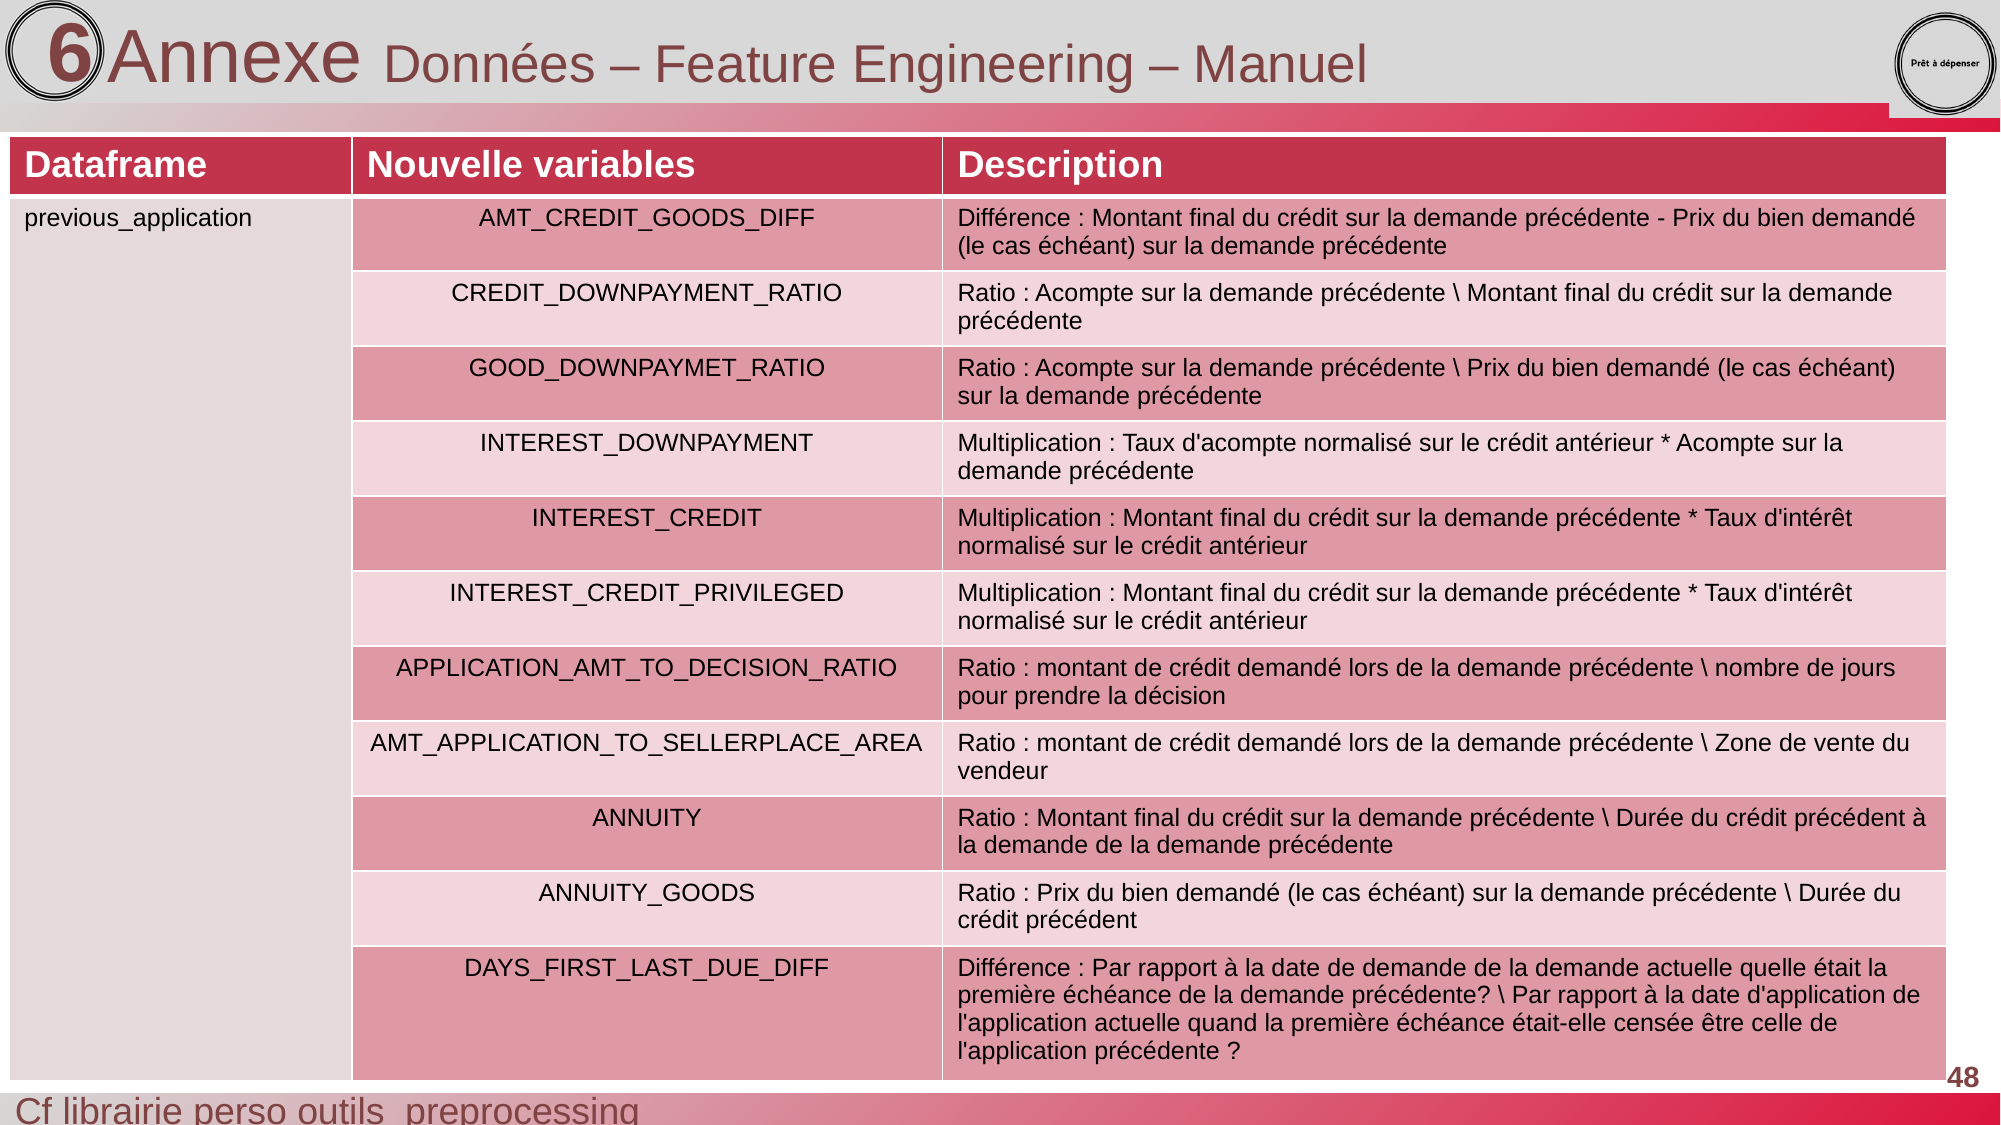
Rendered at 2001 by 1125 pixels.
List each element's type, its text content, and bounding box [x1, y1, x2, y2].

table_cell ANNUITY [353, 797, 942, 870]
table_cell Multiplication : Taux d'acompte normalisé sur le crédit antérieur * Acompte sur la demande précédente [943, 422, 1946, 495]
table_header Description [943, 137, 1946, 194]
table_cell AMT_APPLICATION_TO_SELLERPLACE_AREA [353, 722, 942, 795]
picture [1889, 9, 2000, 118]
text_box Cf librairie perso outils_preprocessing [0, 1092, 2000, 1125]
table_cell AMT_CREDIT_GOODS_DIFF [353, 199, 942, 270]
table_cell previous_application [10, 199, 351, 1080]
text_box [0, 0, 2000, 132]
picture [0, 0, 107, 103]
table_cell Ratio : Acompte sur la demande précédente \ Montant final du crédit sur la demande précédente [943, 272, 1946, 345]
table_cell Ratio : Montant final du crédit sur la demande précédente \ Durée du crédit précédent à la demande de la demande précédente [943, 797, 1946, 870]
table_cell CREDIT_DOWNPAYMENT_RATIO [353, 272, 942, 345]
table_cell Multiplication : Montant final du crédit sur la demande précédente * Taux d'intérêt normalisé sur le crédit antérieur [943, 497, 1946, 570]
table_cell DAYS_FIRST_LAST_DUE_DIFF [353, 947, 942, 1080]
table_cell Ratio : Acompte sur la demande précédente \ Prix du bien demandé (le cas échéant) sur la demande précédente [943, 347, 1946, 420]
table_header Nouvelle variables [353, 137, 942, 194]
table_cell Ratio : montant de crédit demandé lors de la demande précédente \ nombre de jours pour prendre la décision [943, 647, 1946, 720]
table_cell Ratio : montant de crédit demandé lors de la demande précédente \ Zone de vente du vendeur [943, 722, 1946, 795]
table_cell ANNUITY_GOODS [353, 872, 942, 945]
table_cell GOOD_DOWNPAYMET_RATIO [353, 347, 942, 420]
table_cell Différence : Montant final du crédit sur la demande précédente - Prix du bien demandé (le cas échéant) sur la demande précédente [943, 199, 1946, 270]
table_cell APPLICATION_AMT_TO_DECISION_RATIO [353, 647, 942, 720]
slide_number 48 [1929, 1045, 1995, 1092]
table_cell Ratio : Prix du bien demandé (le cas échéant) sur la demande précédente \ Durée du crédit précédent [943, 872, 1946, 945]
table_cell Multiplication : Montant final du crédit sur la demande précédente * Taux d'intérêt normalisé sur le crédit antérieur [943, 572, 1946, 645]
table_cell INTEREST_CREDIT_PRIVILEGED [353, 572, 942, 645]
table_header Dataframe [10, 137, 351, 194]
table_cell INTEREST_CREDIT [353, 497, 942, 570]
table_cell Différence : Par rapport à la date de demande de la demande actuelle quelle était la première échéance de la demande précédente? \ Par rapport à la date d'application de l'application actuelle quand la première échéance était-elle censée être celle de l'application précédente ? [943, 947, 1946, 1080]
table_cell INTEREST_DOWNPAYMENT [353, 422, 942, 495]
